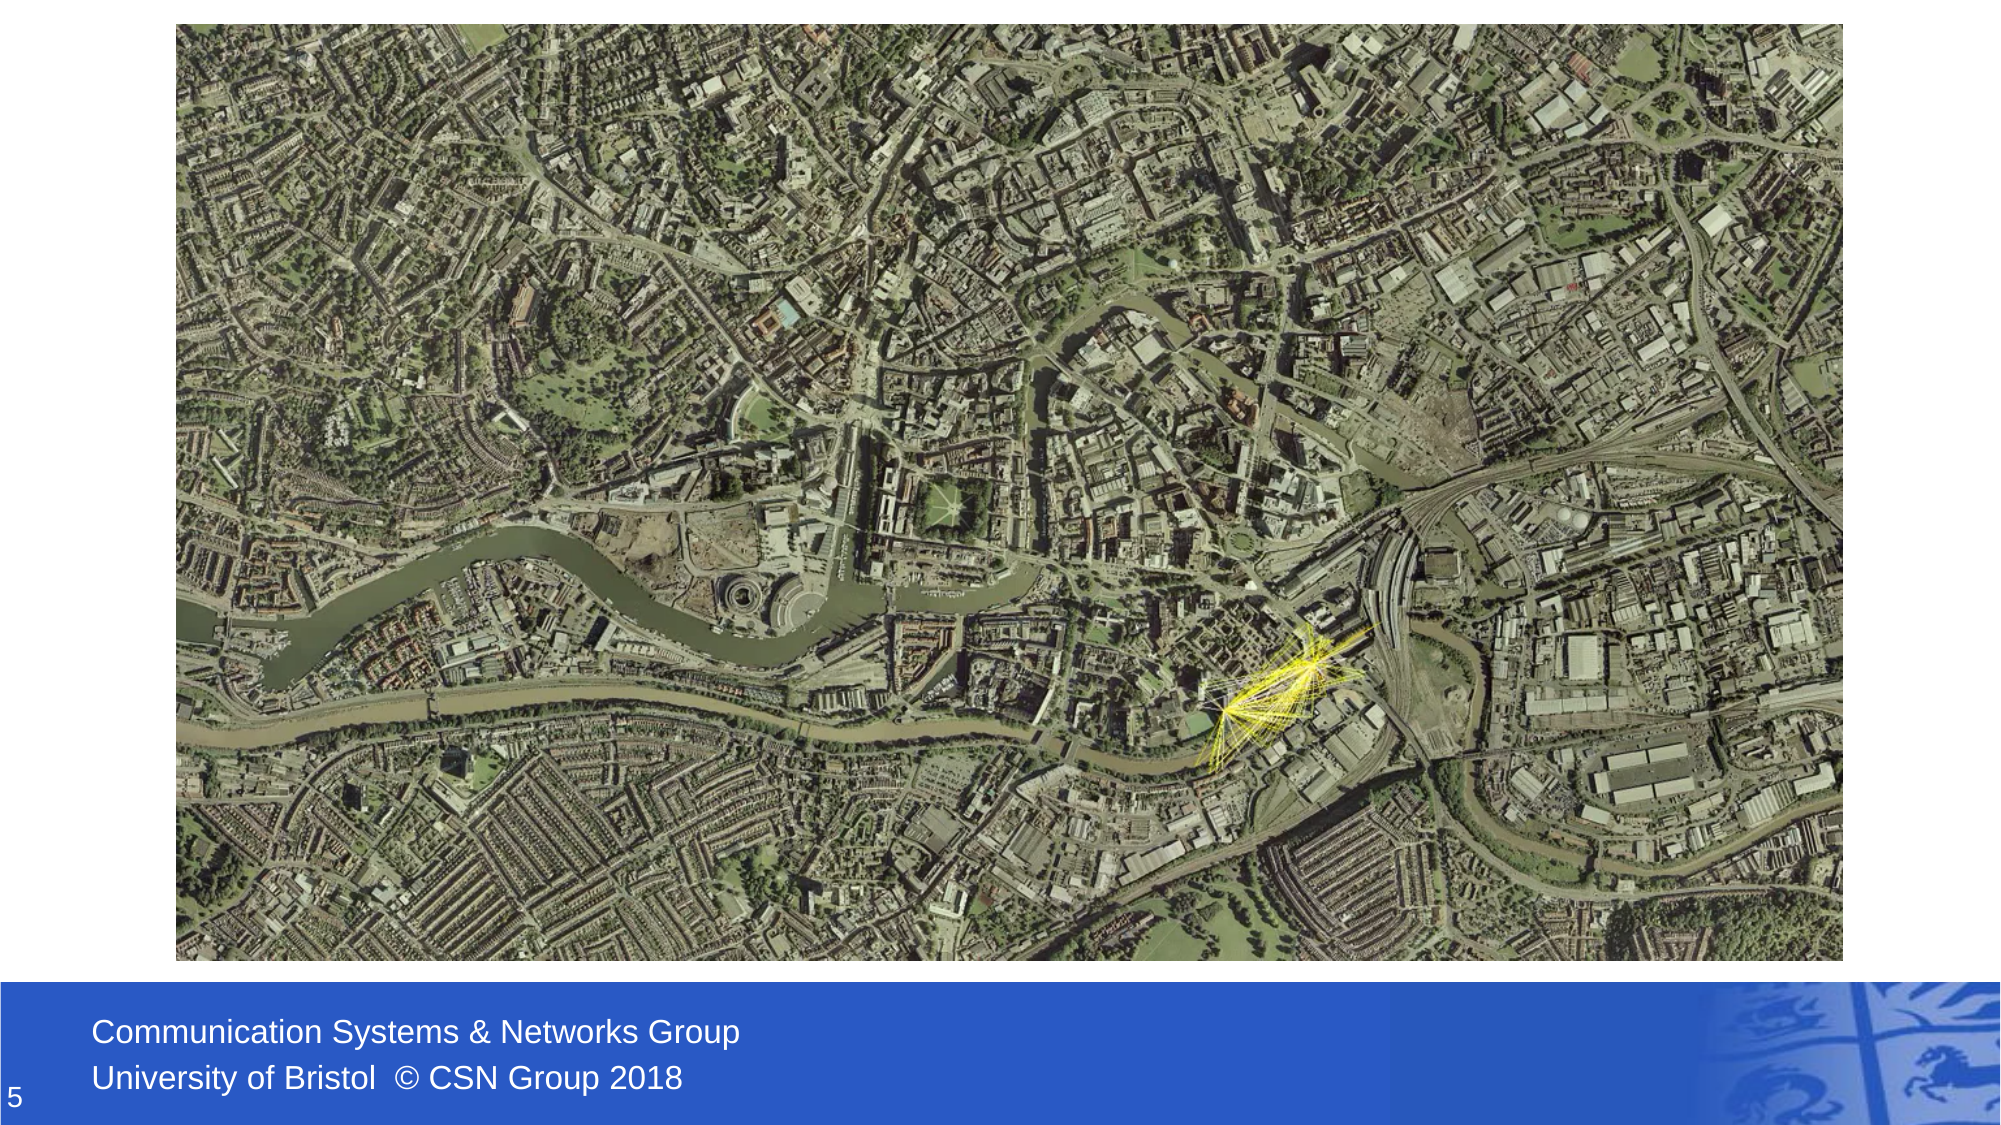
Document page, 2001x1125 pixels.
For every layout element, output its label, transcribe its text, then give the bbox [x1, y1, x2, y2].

picture [0, 982, 2001, 1125]
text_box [175, 23, 1844, 963]
slide_number 5 [0, 1070, 105, 1125]
